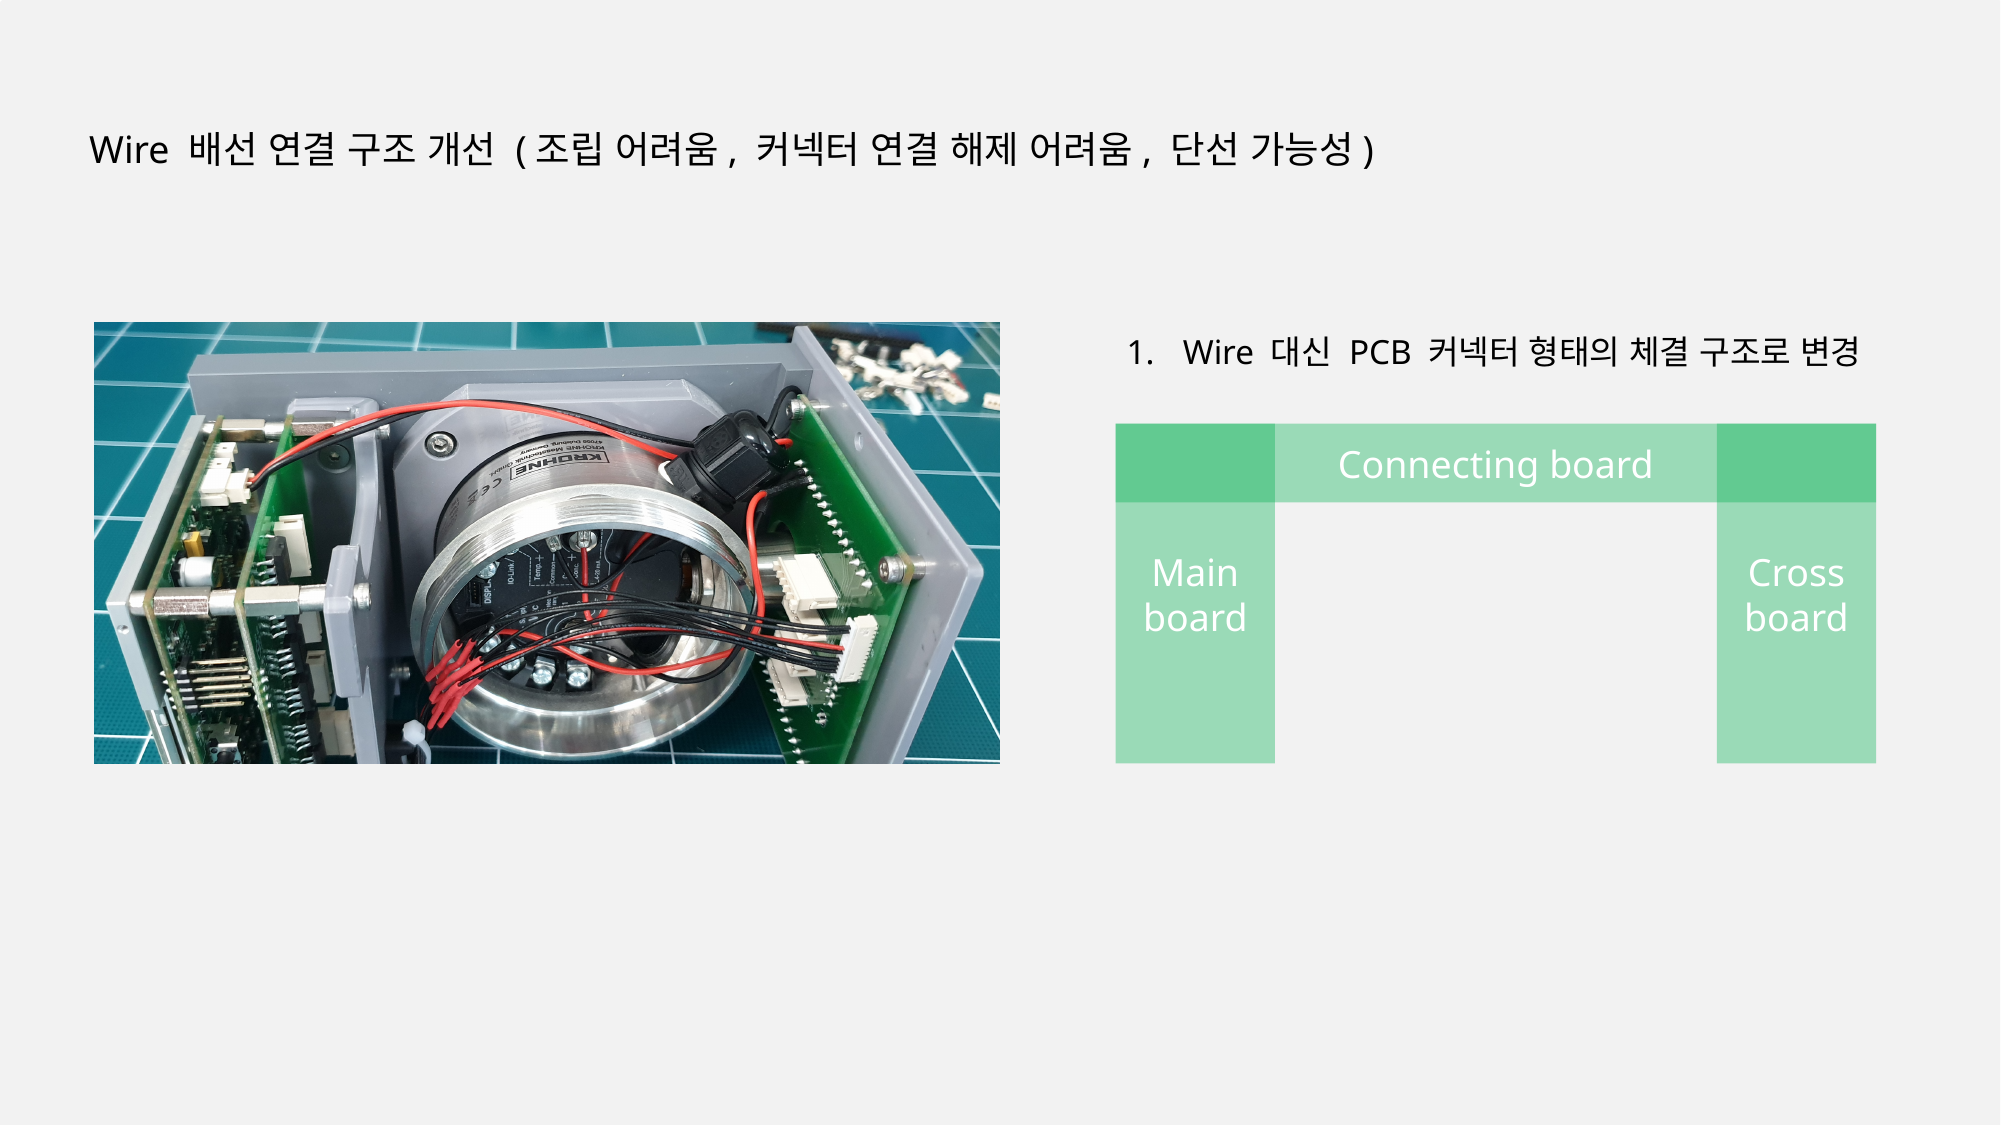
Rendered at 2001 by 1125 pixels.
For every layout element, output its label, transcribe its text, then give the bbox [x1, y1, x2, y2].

title Wire 배선 연결 구조 개선 (조립 어려움, 커넥터 연결 해제 어려움, 단선 가능성) [74, 58, 1926, 244]
text_box Cross board [1716, 504, 1877, 764]
text_box Connecting board [1115, 423, 1877, 504]
text_box Main board [1115, 504, 1276, 764]
text_box Wire 대신 PCB 커넥터 형태의 체결 구조로 변경 [1084, 323, 1905, 418]
picture [94, 322, 1000, 764]
